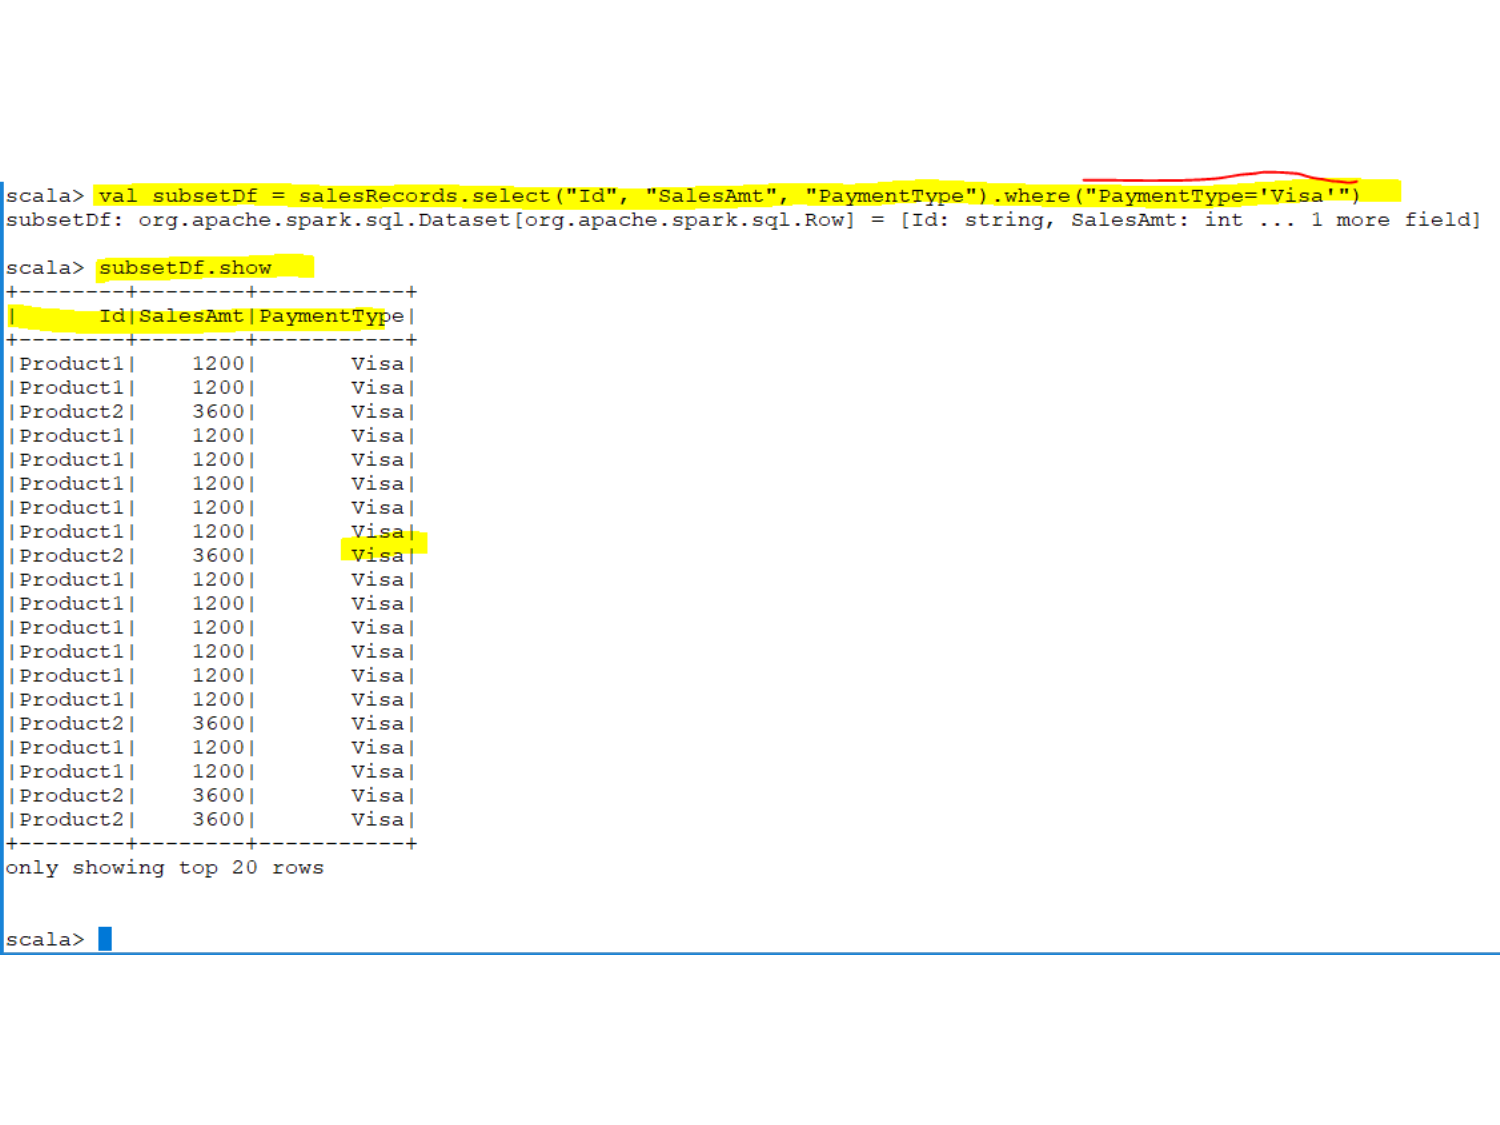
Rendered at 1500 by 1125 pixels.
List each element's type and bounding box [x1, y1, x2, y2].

picture [0, 169, 1500, 956]
